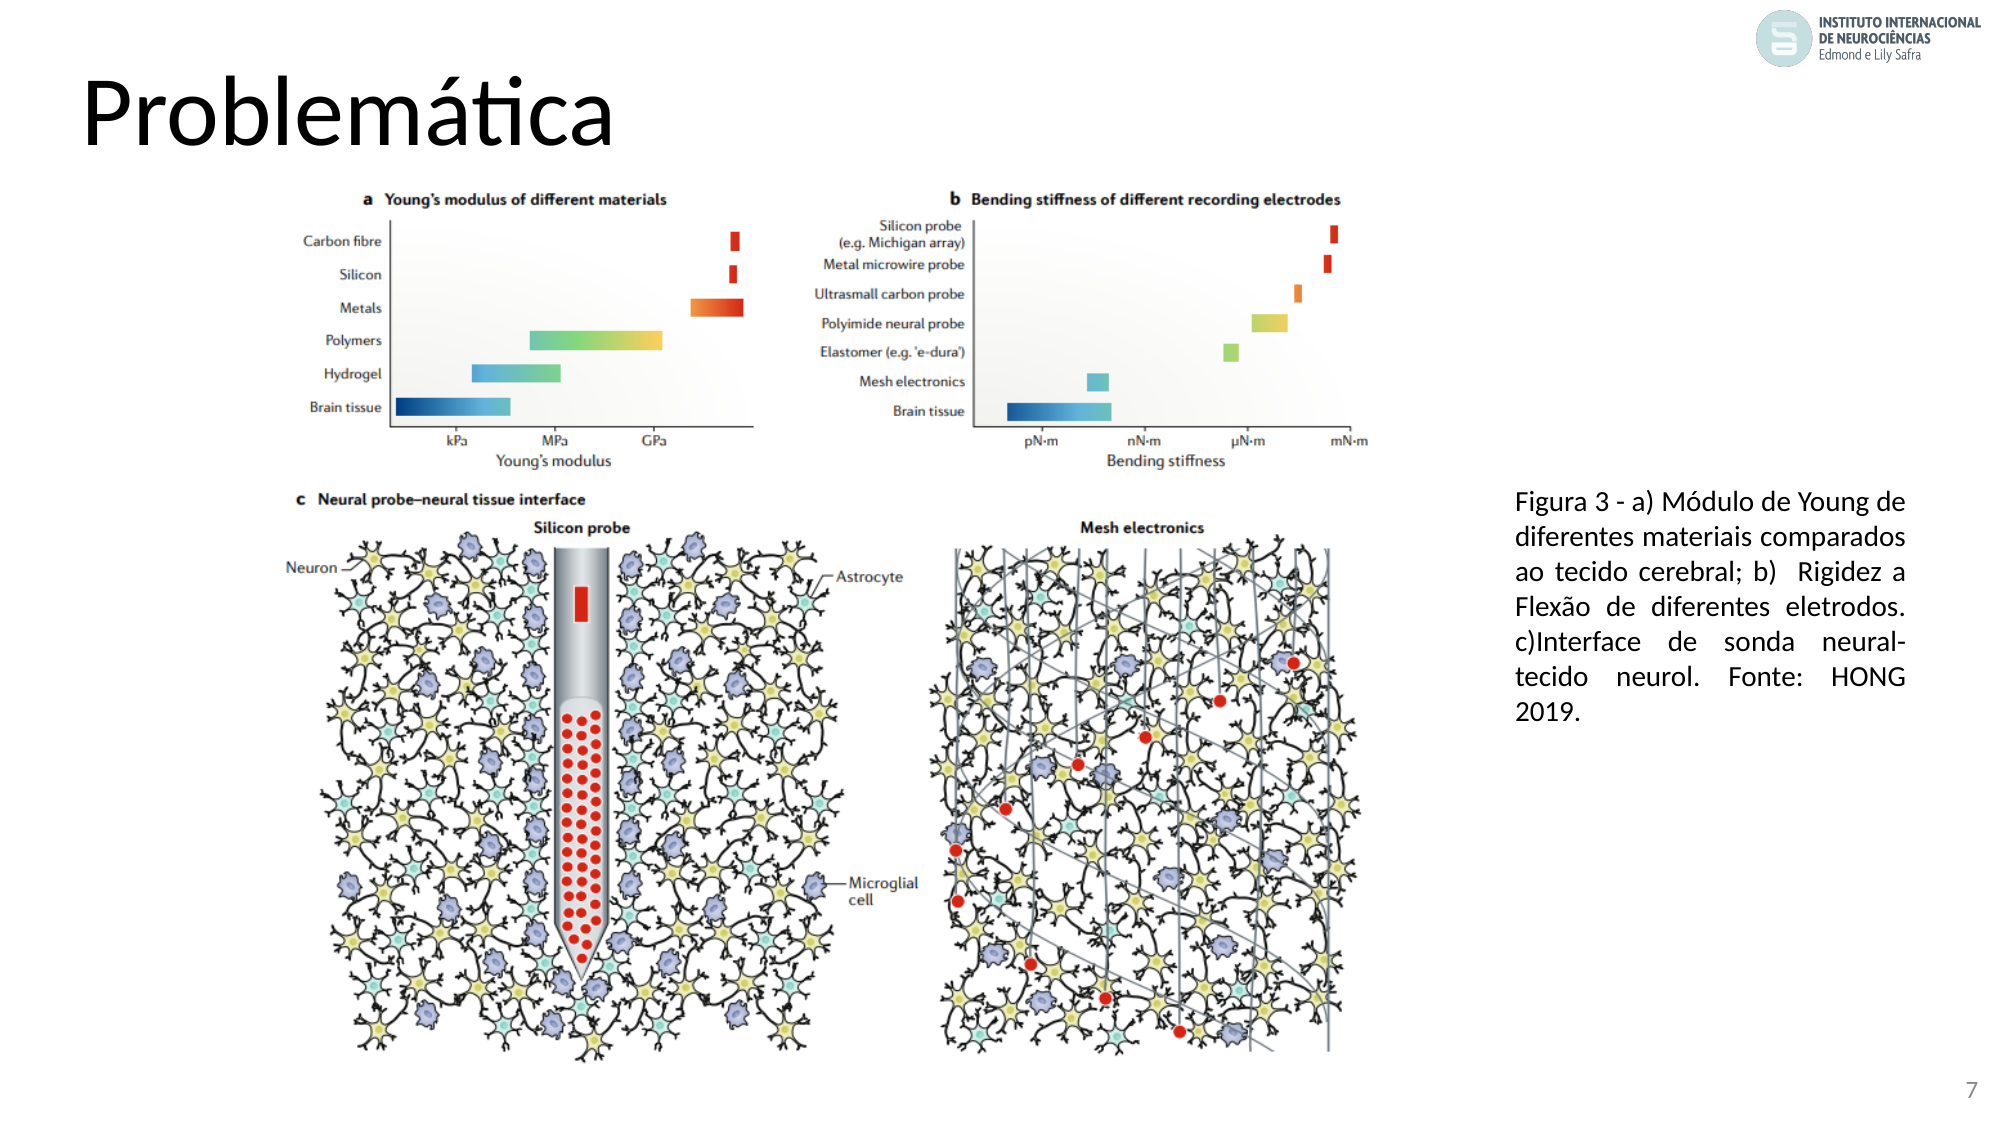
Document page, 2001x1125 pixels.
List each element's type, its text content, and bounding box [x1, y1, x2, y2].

text_box Figura 3 - a) Módulo de Young de diferentes materiais comparados ao tecido cerebral; b) Rigidez a Flexão de diferentes eletrodos. c)Interface de sonda neural-tecido neurol. Fonte: HONG 2019. [1500, 467, 1922, 783]
picture [1755, 10, 1981, 67]
picture [279, 174, 1379, 1076]
slide_number ‹#› [1543, 1058, 1994, 1119]
text_box Problemática [66, 38, 1378, 175]
